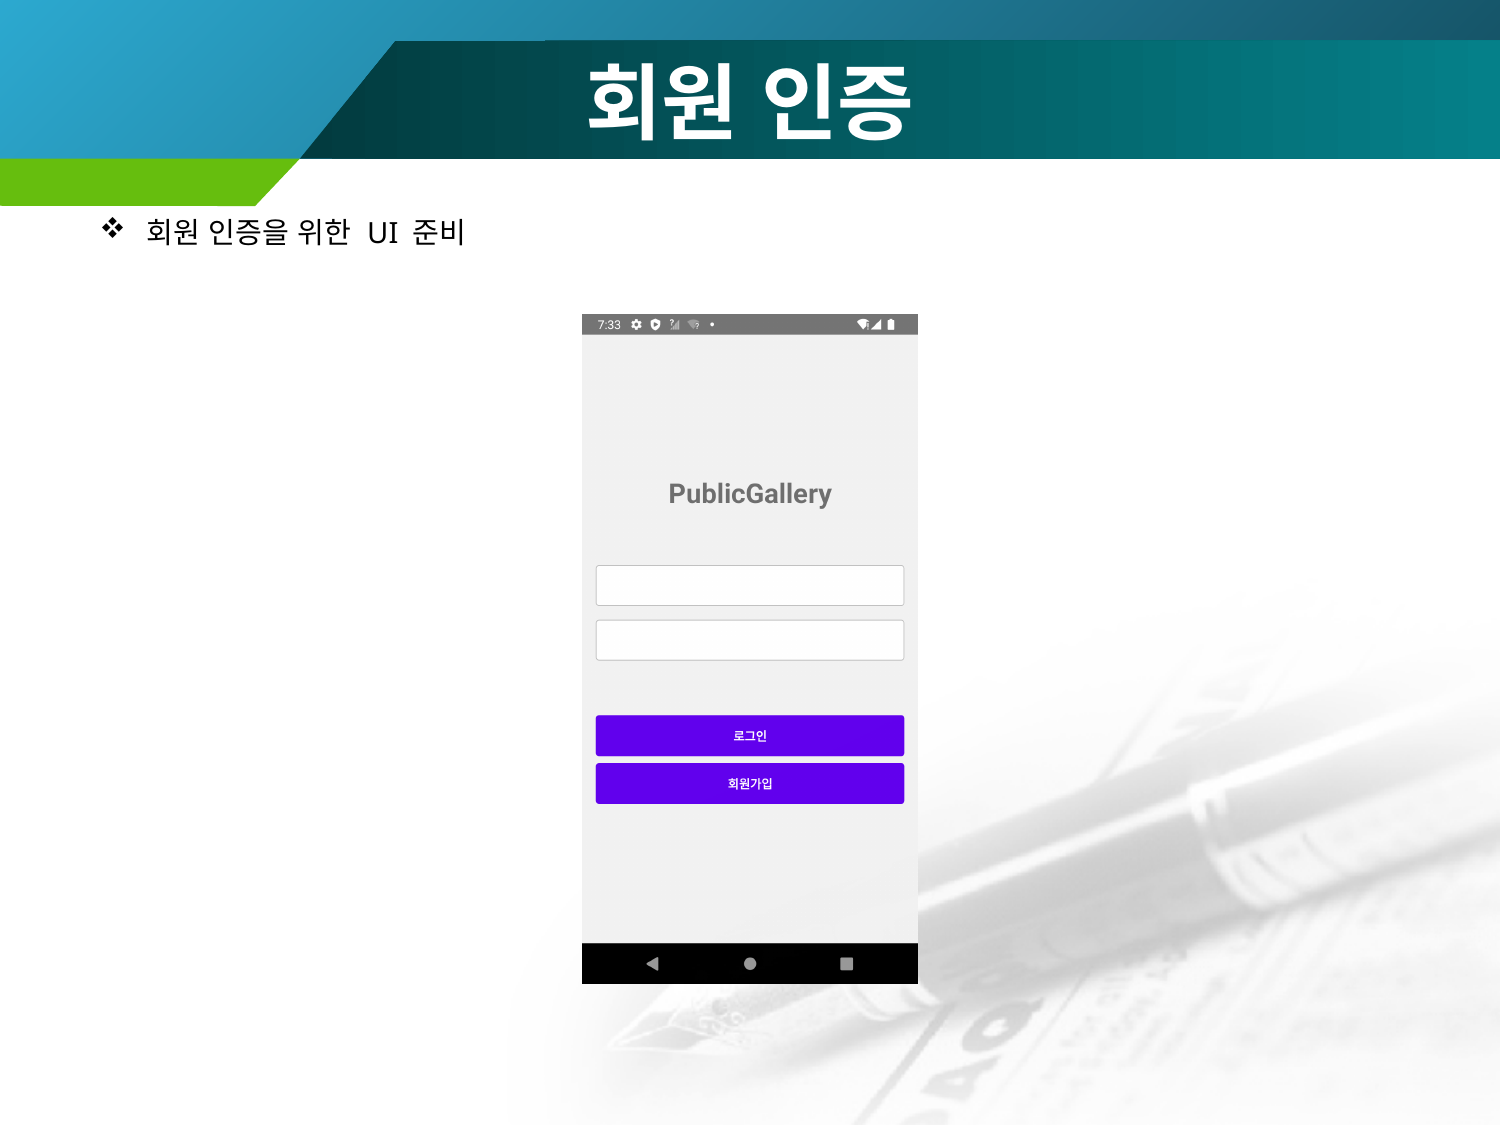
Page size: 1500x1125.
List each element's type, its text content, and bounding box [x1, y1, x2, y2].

picture [490, 448, 1500, 1125]
title 회원 인증 [0, 37, 1500, 163]
list 회원 인증을 위한 UI 준비 [75, 207, 1434, 1059]
picture [582, 314, 918, 984]
